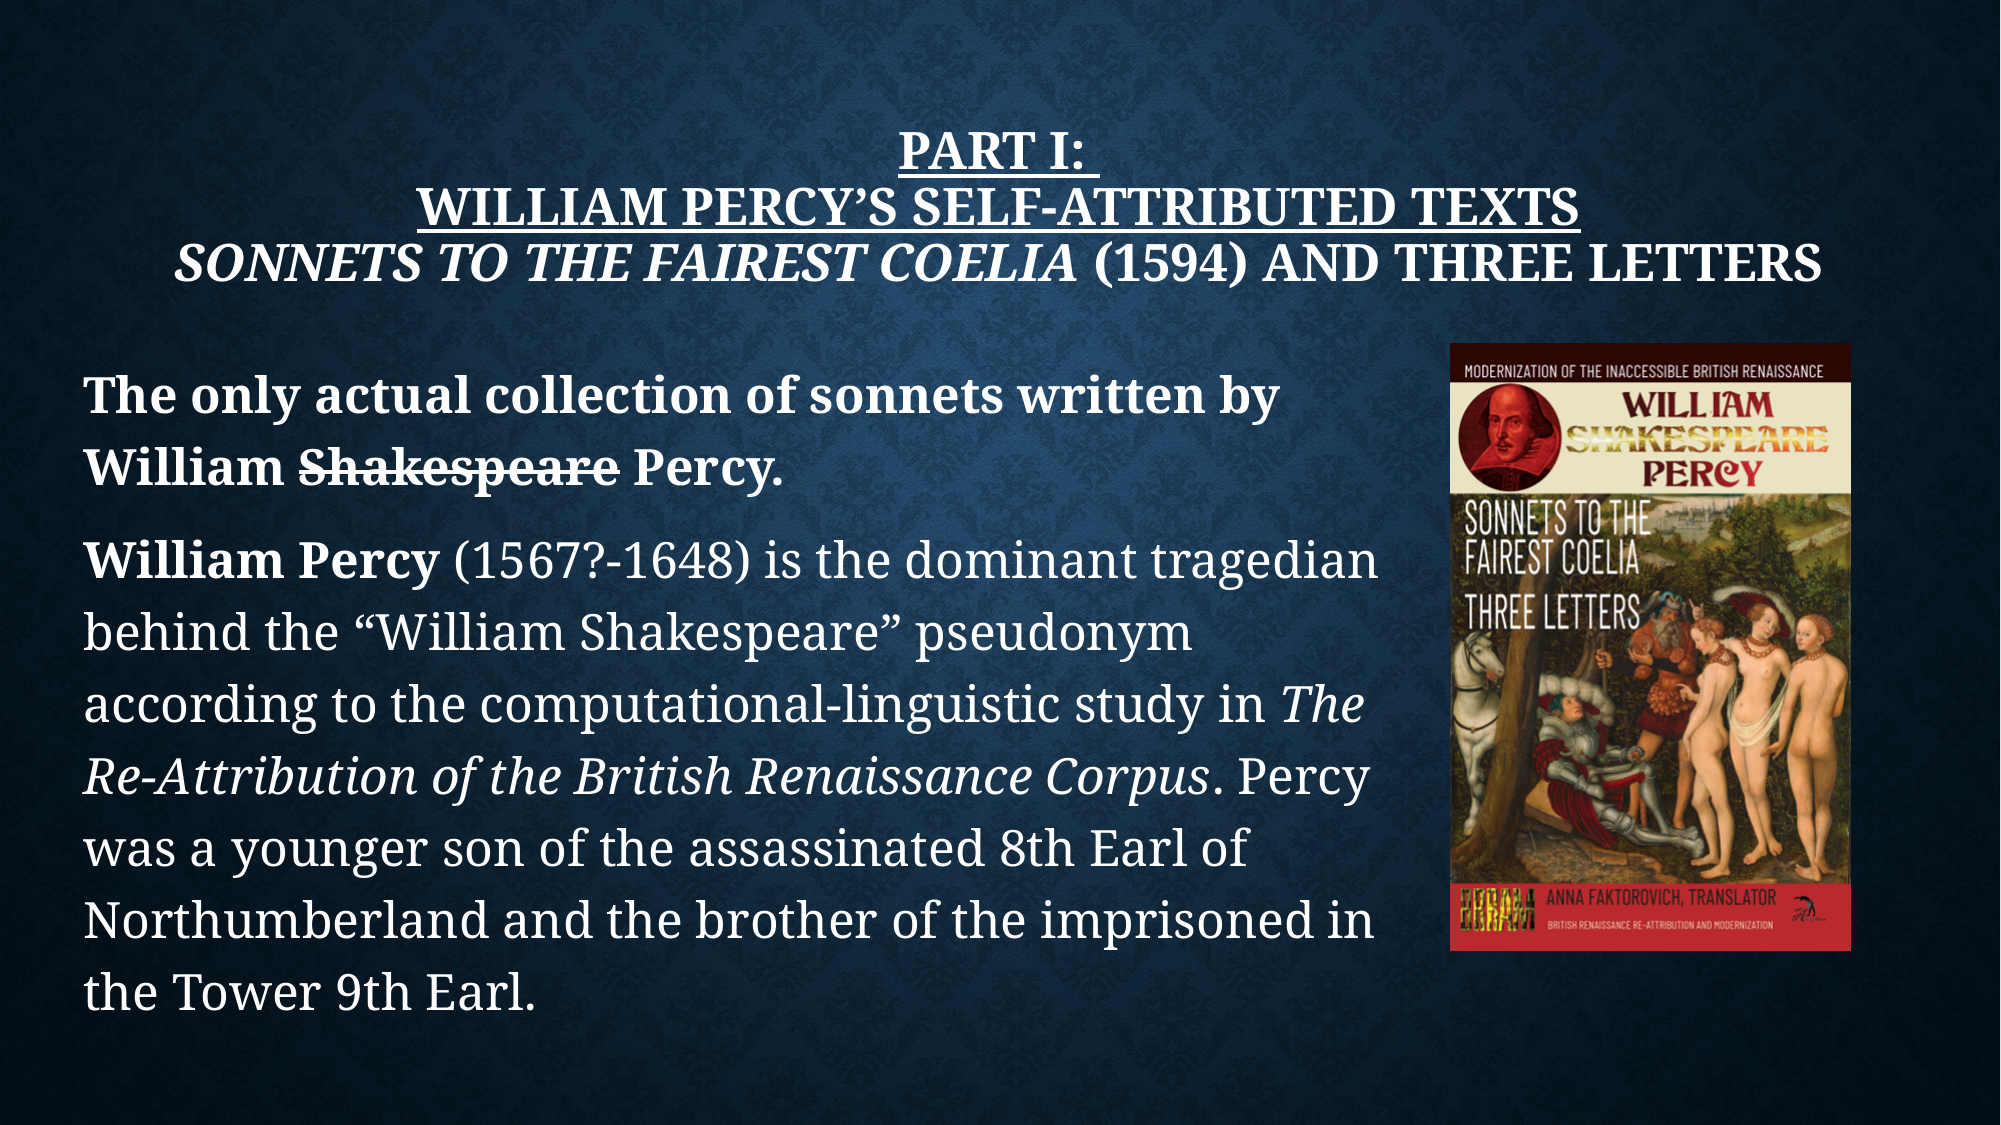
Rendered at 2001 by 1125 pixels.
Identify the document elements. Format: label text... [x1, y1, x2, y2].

list The only actual collection of sonnets written by William Shakespeare Percy. William Percy (1567?-1648) is the dominant tragedian behind the “William Shakespeare” pseudonym according to the computational-linguistic study in The Re-Attribution of the British Renaissance Corpus. Percy was a younger son of the assassinated 8th Earl of Northumberland and the brother of the imprisoned in the Tower 9th Earl. [68, 343, 1437, 1056]
title PART I: William Percy’s Self-Attributed texts Sonnets to the Fairest Coelia (1594) and Three Letters [149, 99, 1849, 318]
picture [1449, 343, 1851, 952]
